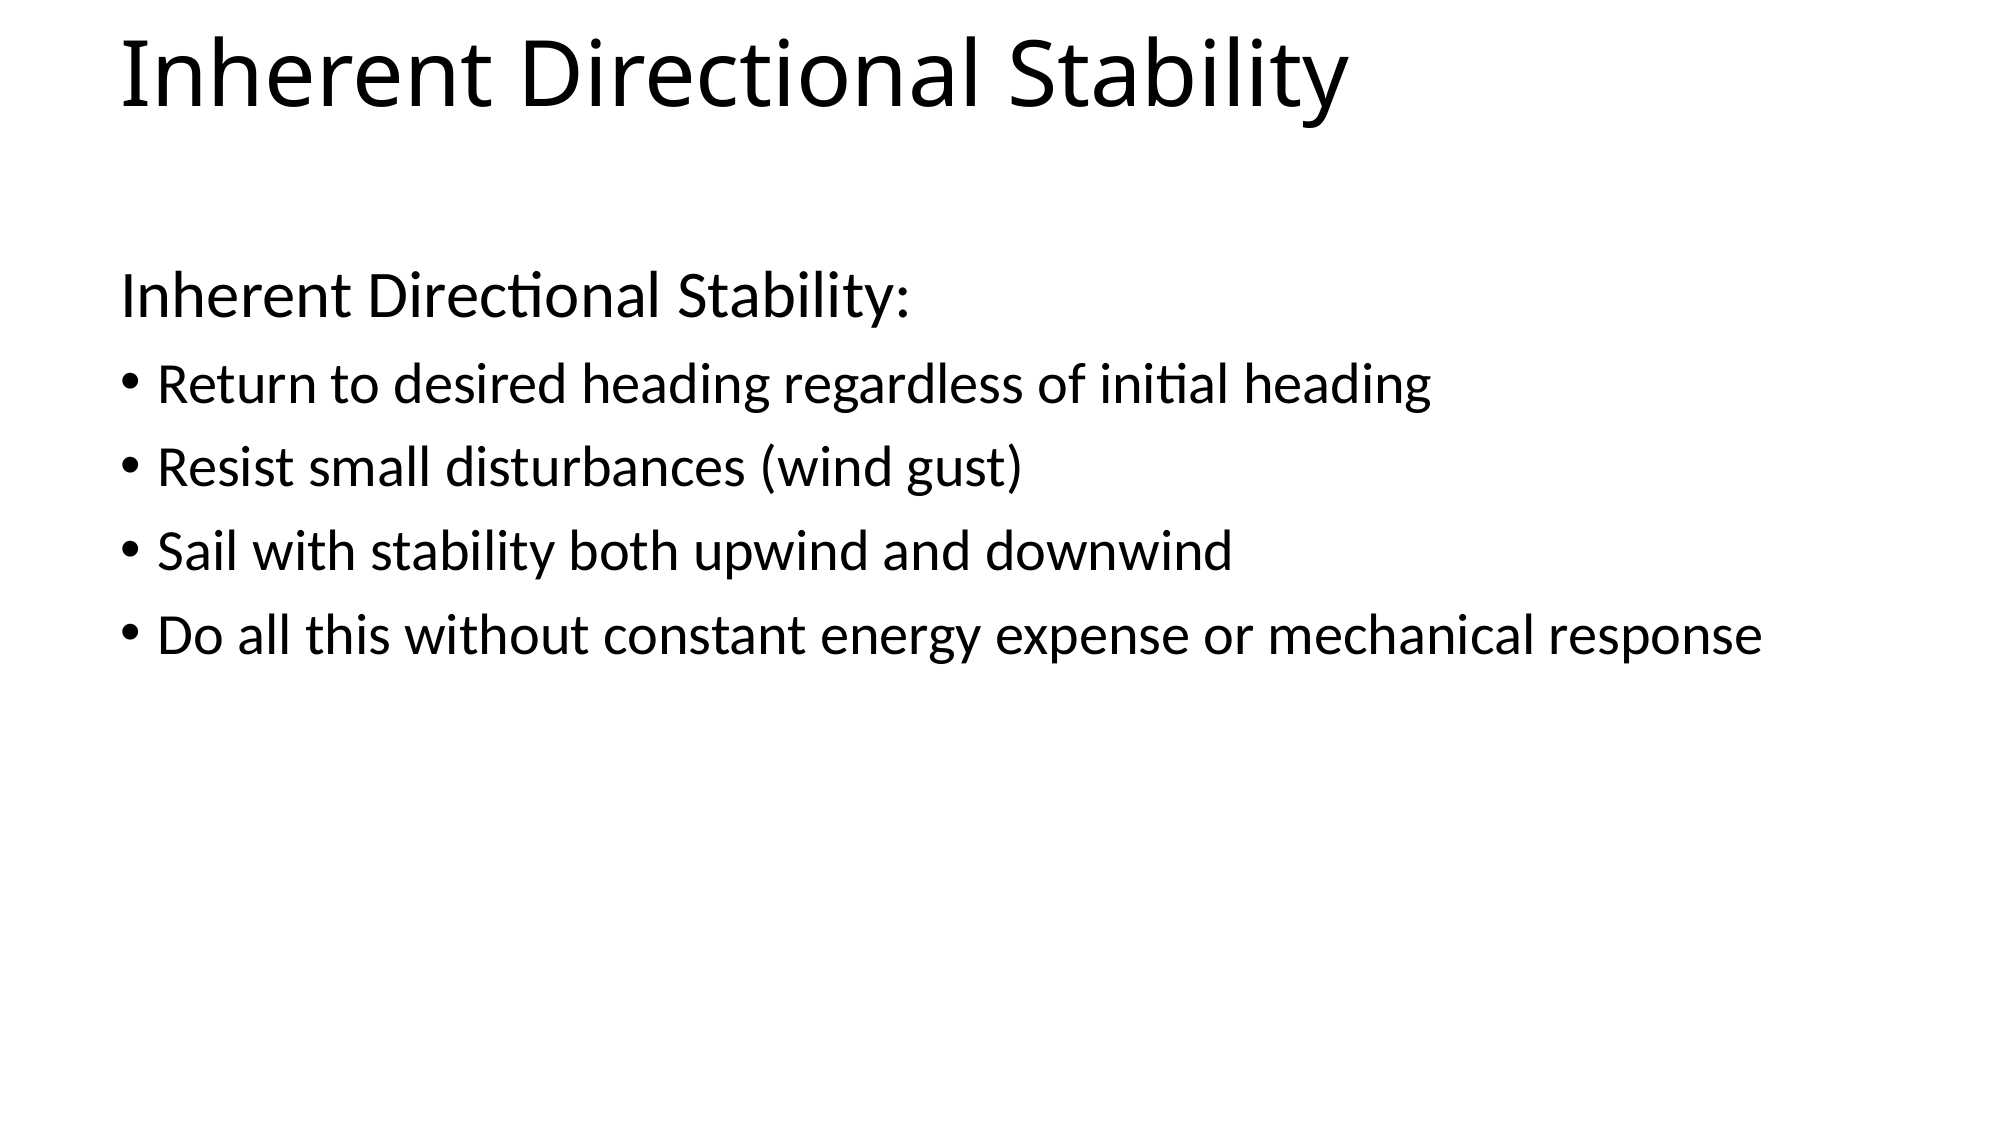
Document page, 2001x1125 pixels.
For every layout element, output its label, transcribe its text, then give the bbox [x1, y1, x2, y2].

text_box Inherent Directional Stability [105, 0, 1831, 155]
list Inherent Directional Stability: Return to desired heading regardless of initial heading Resist small disturbances (wind gust) Sail with stability both upwind and downwind Do all this without constant energy expense or mechanical response [105, 252, 1831, 1007]
